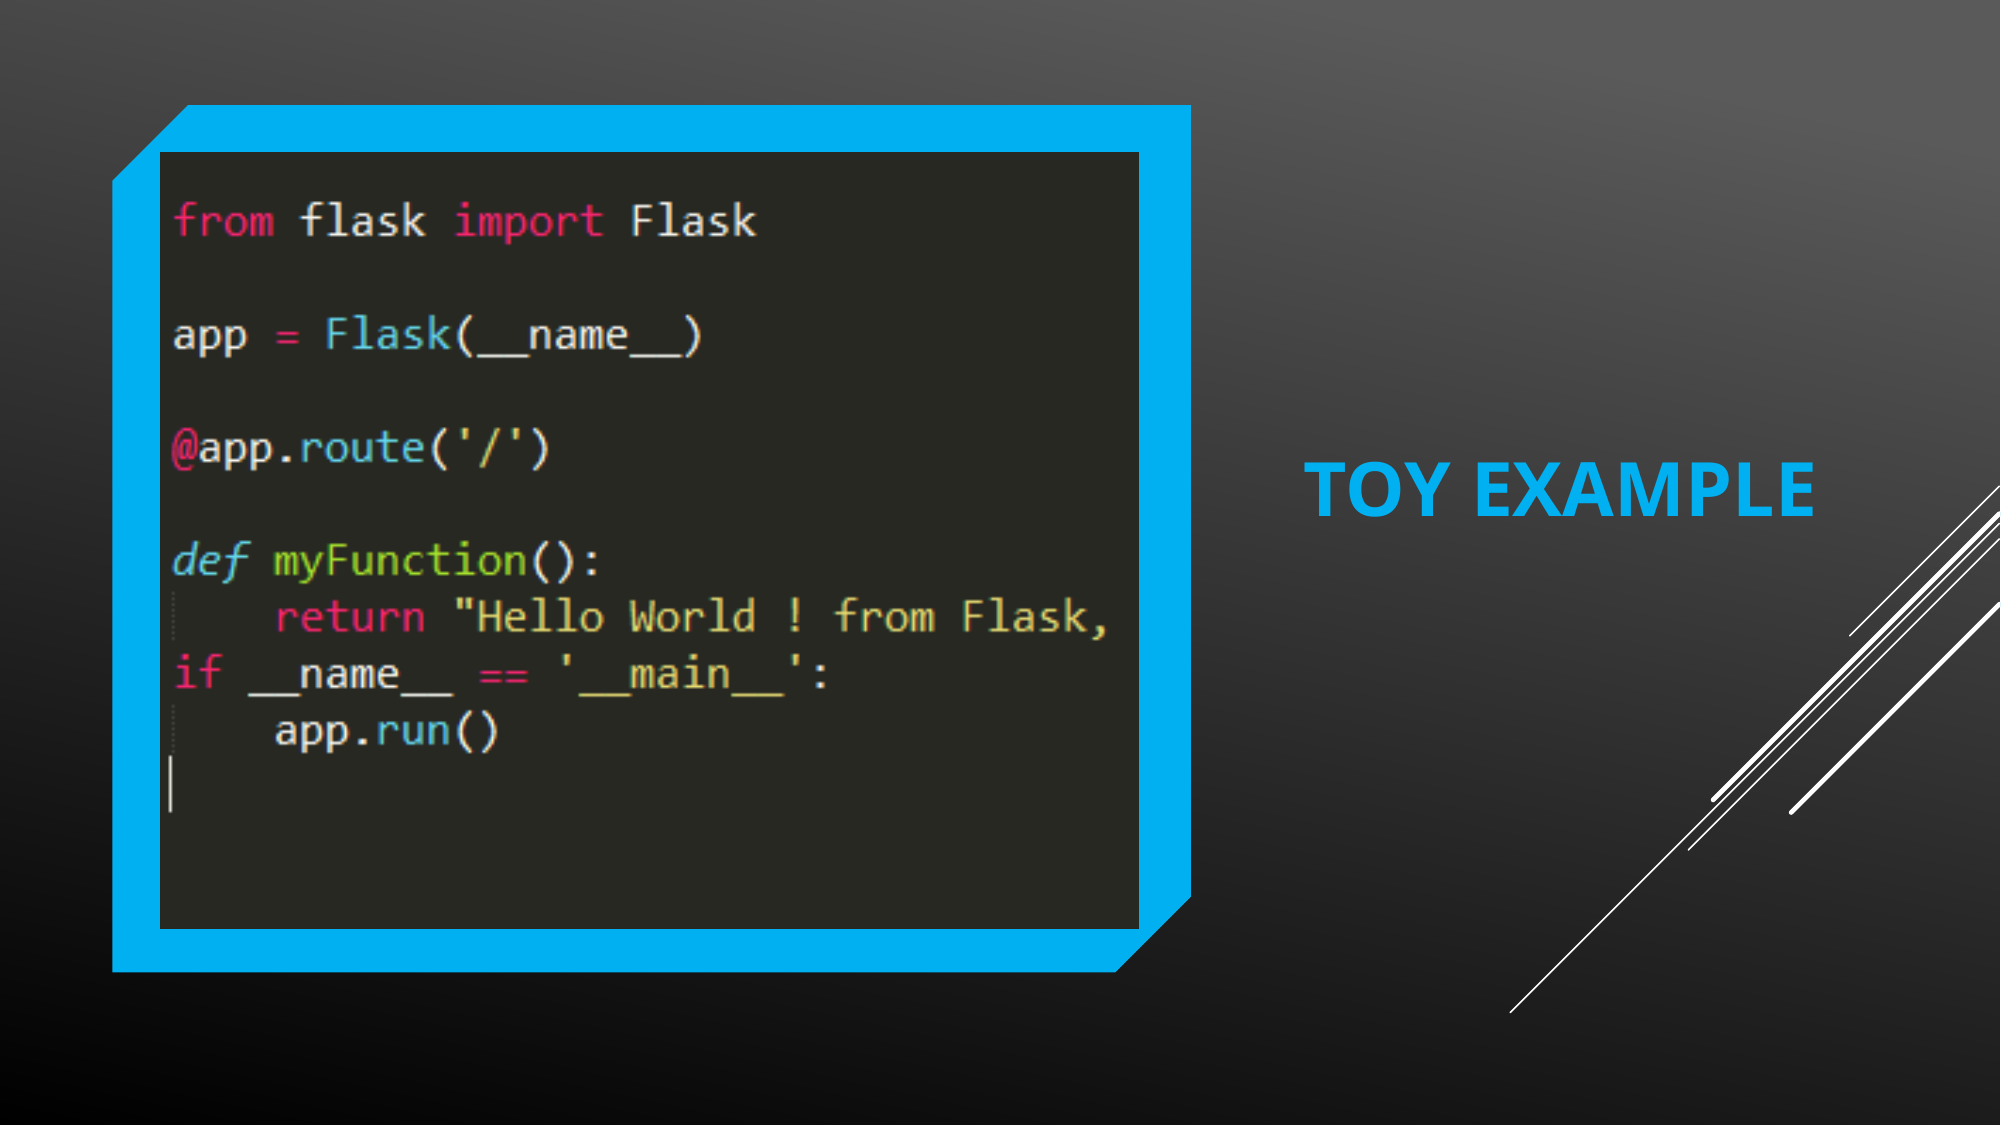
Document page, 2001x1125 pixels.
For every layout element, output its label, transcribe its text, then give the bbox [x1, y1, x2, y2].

text_box [0, 0, 2000, 1125]
picture [161, 153, 1138, 928]
text_box [110, 103, 1193, 974]
title Toy EXAMPLE [1288, 351, 1844, 539]
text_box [1510, 485, 2000, 1013]
